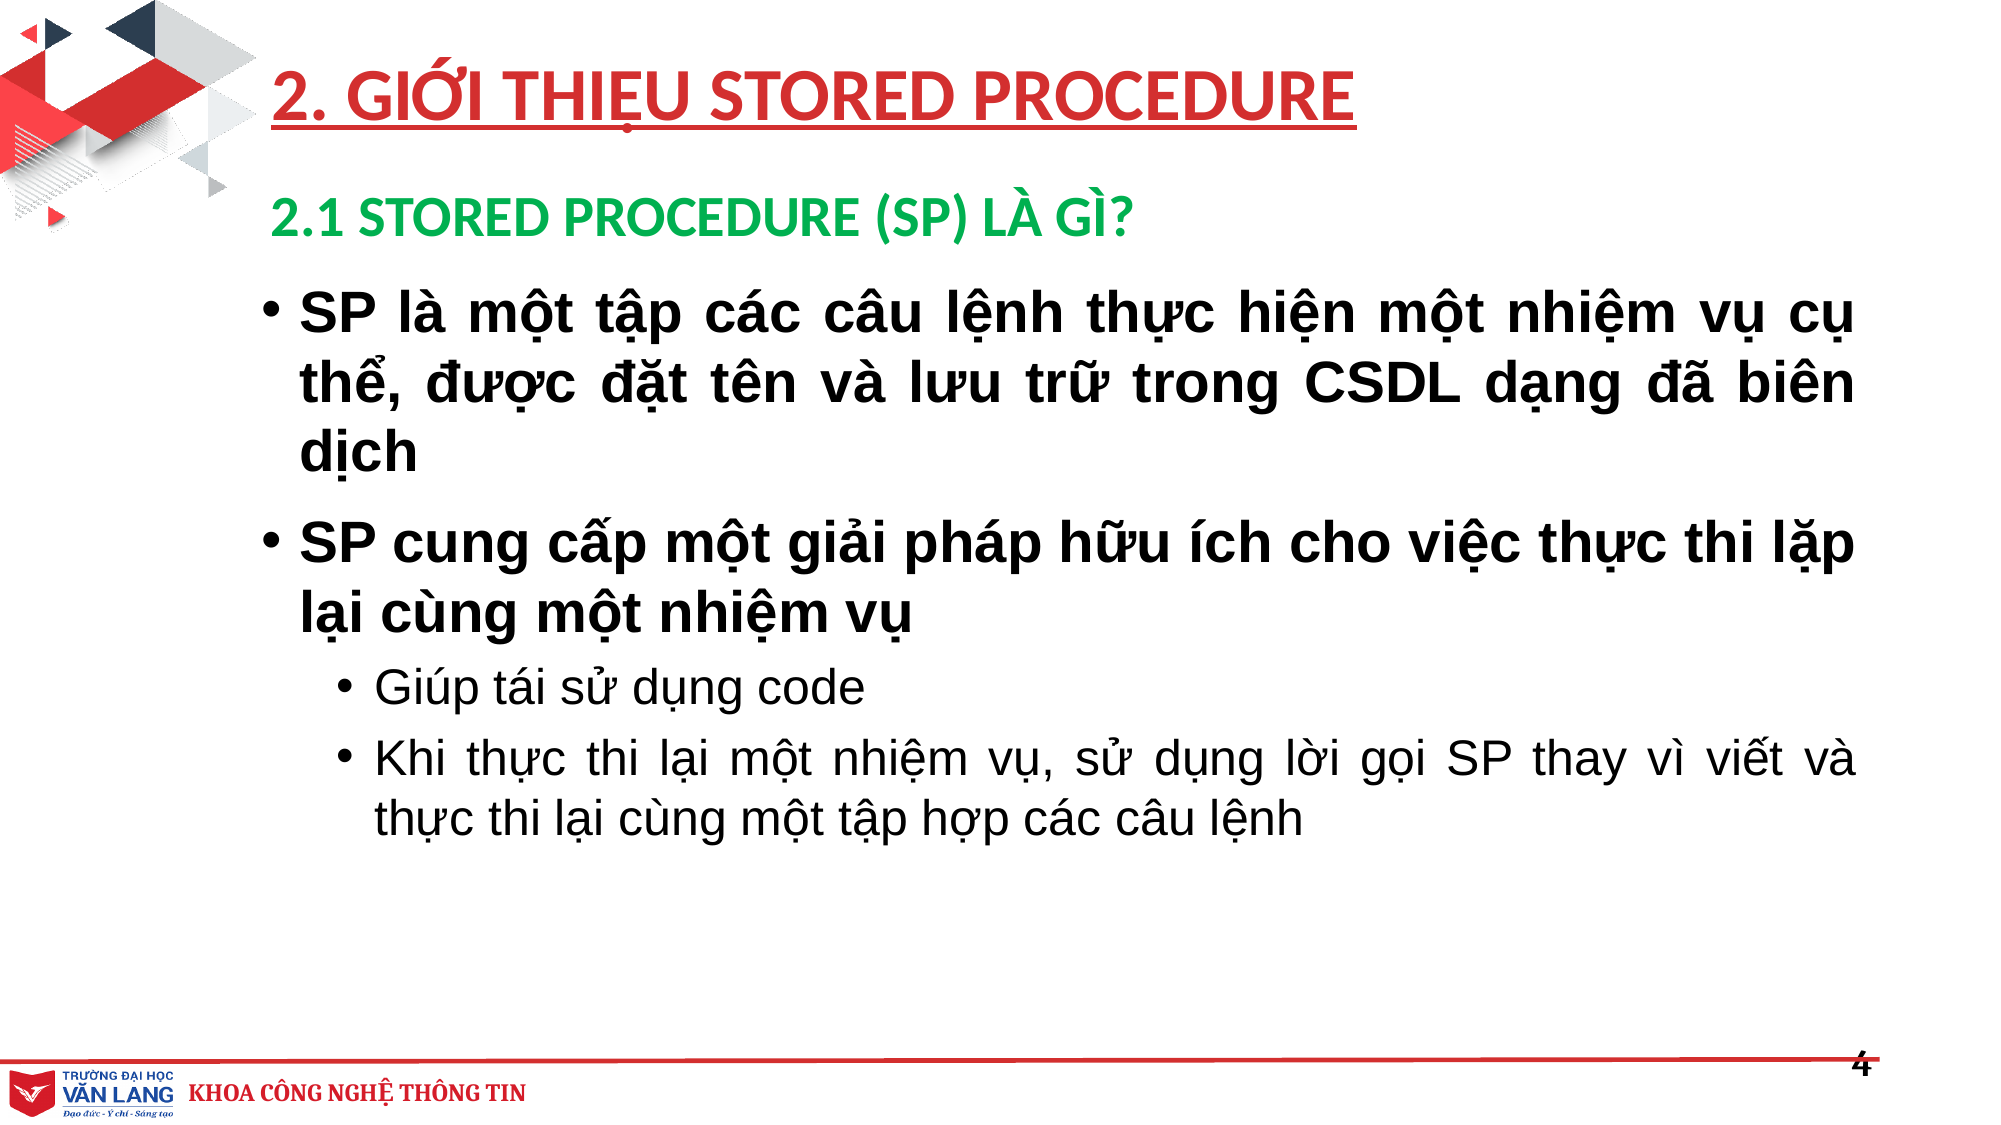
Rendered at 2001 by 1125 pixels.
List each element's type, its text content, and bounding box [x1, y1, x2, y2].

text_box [247, 170, 1156, 257]
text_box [250, 38, 1378, 157]
list SP là một tập các câu lệnh thực hiện một nhiệm vụ cụ thể, được đặt tên và lưu trữ trong CSDL dạng đã biên dịch SP cung cấp một giải pháp hữu ích cho việc thực thi lặp lại cùng một nhiệm vụ Giúp tái sử dụng code Khi thực thi lại một nhiệm vụ, sử dụng lời gọi SP thay vì viết và thực thi lại cùng một tập hợp các câu lệnh [247, 266, 1873, 1072]
picture [8, 1069, 173, 1118]
picture [0, 0, 256, 233]
